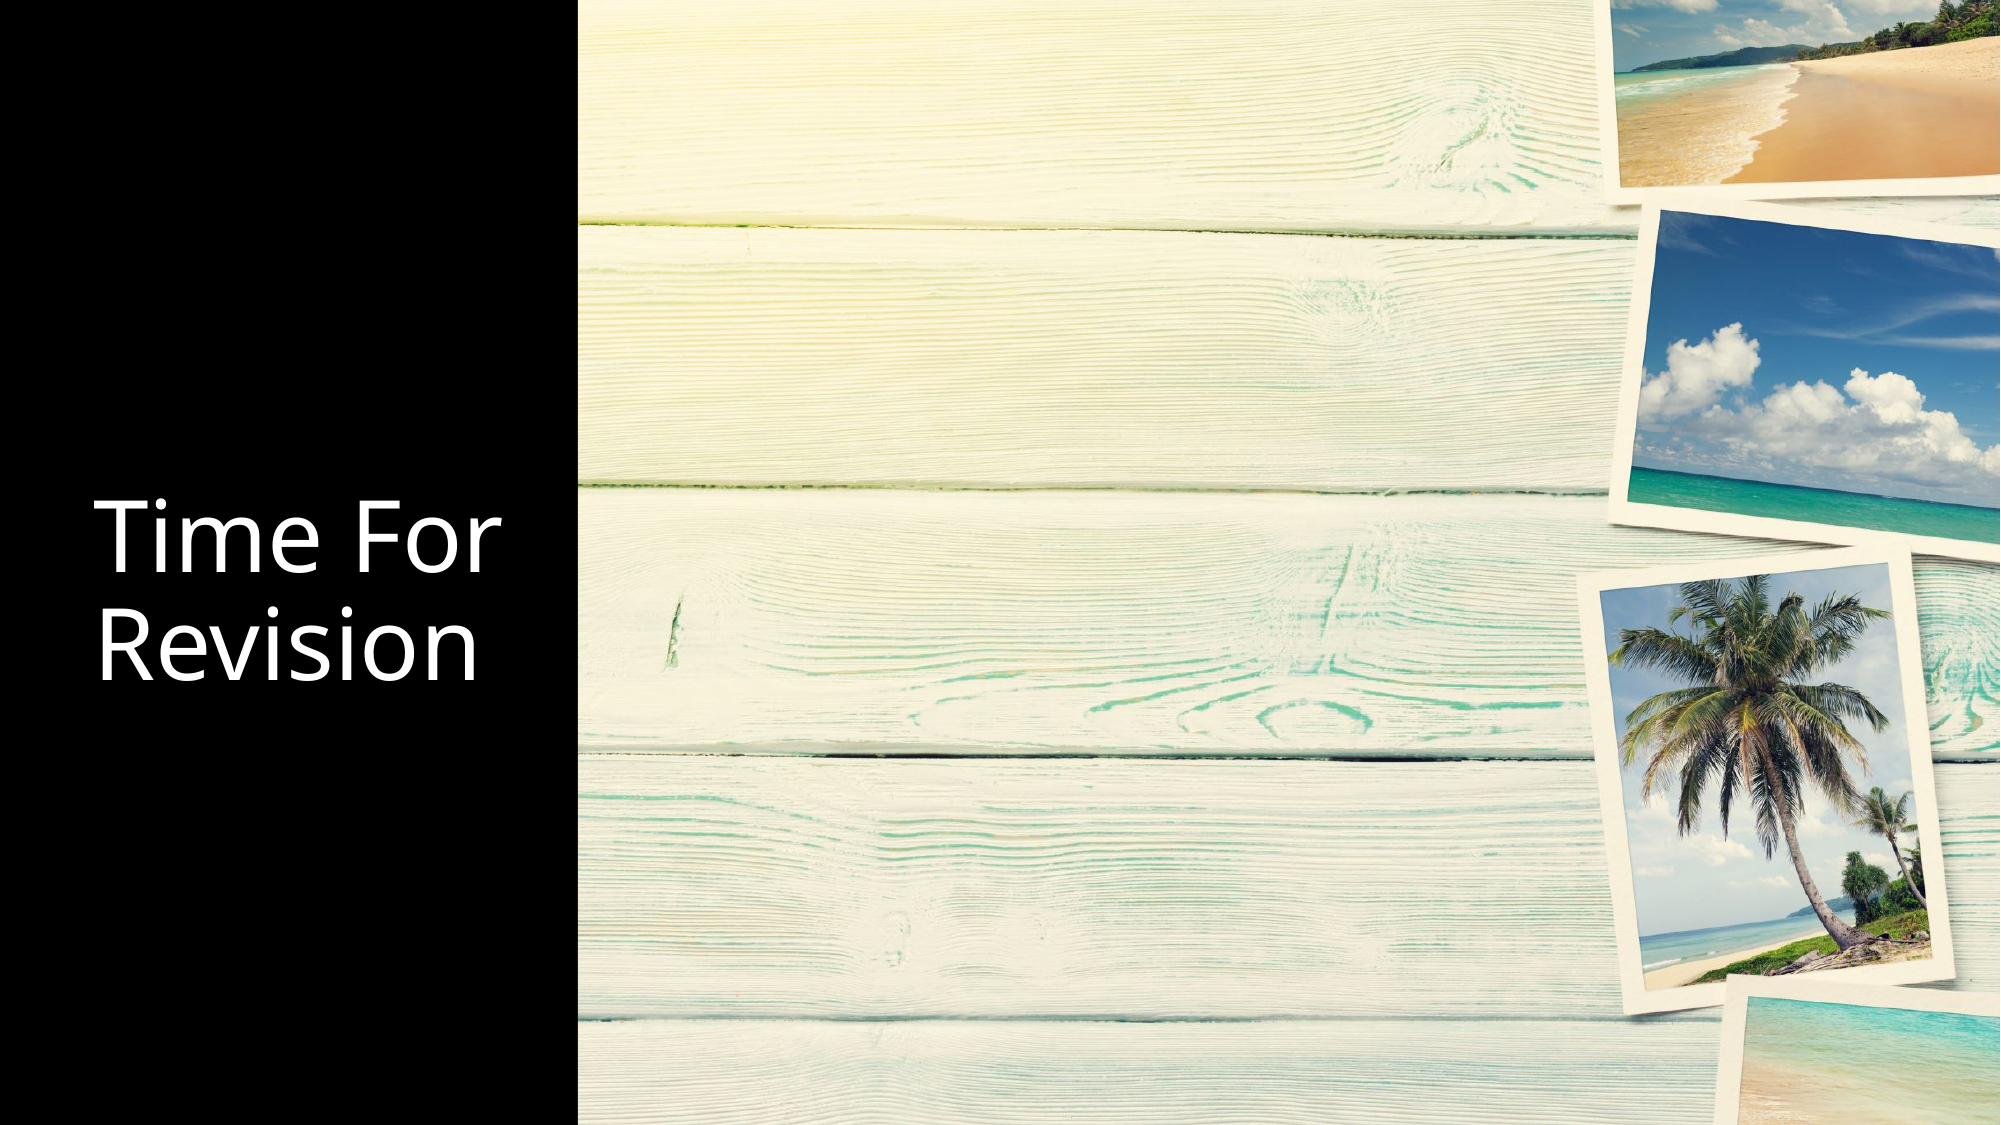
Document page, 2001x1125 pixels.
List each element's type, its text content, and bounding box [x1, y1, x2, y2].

picture [577, 0, 2000, 1125]
title Time For Revision [78, 184, 577, 710]
